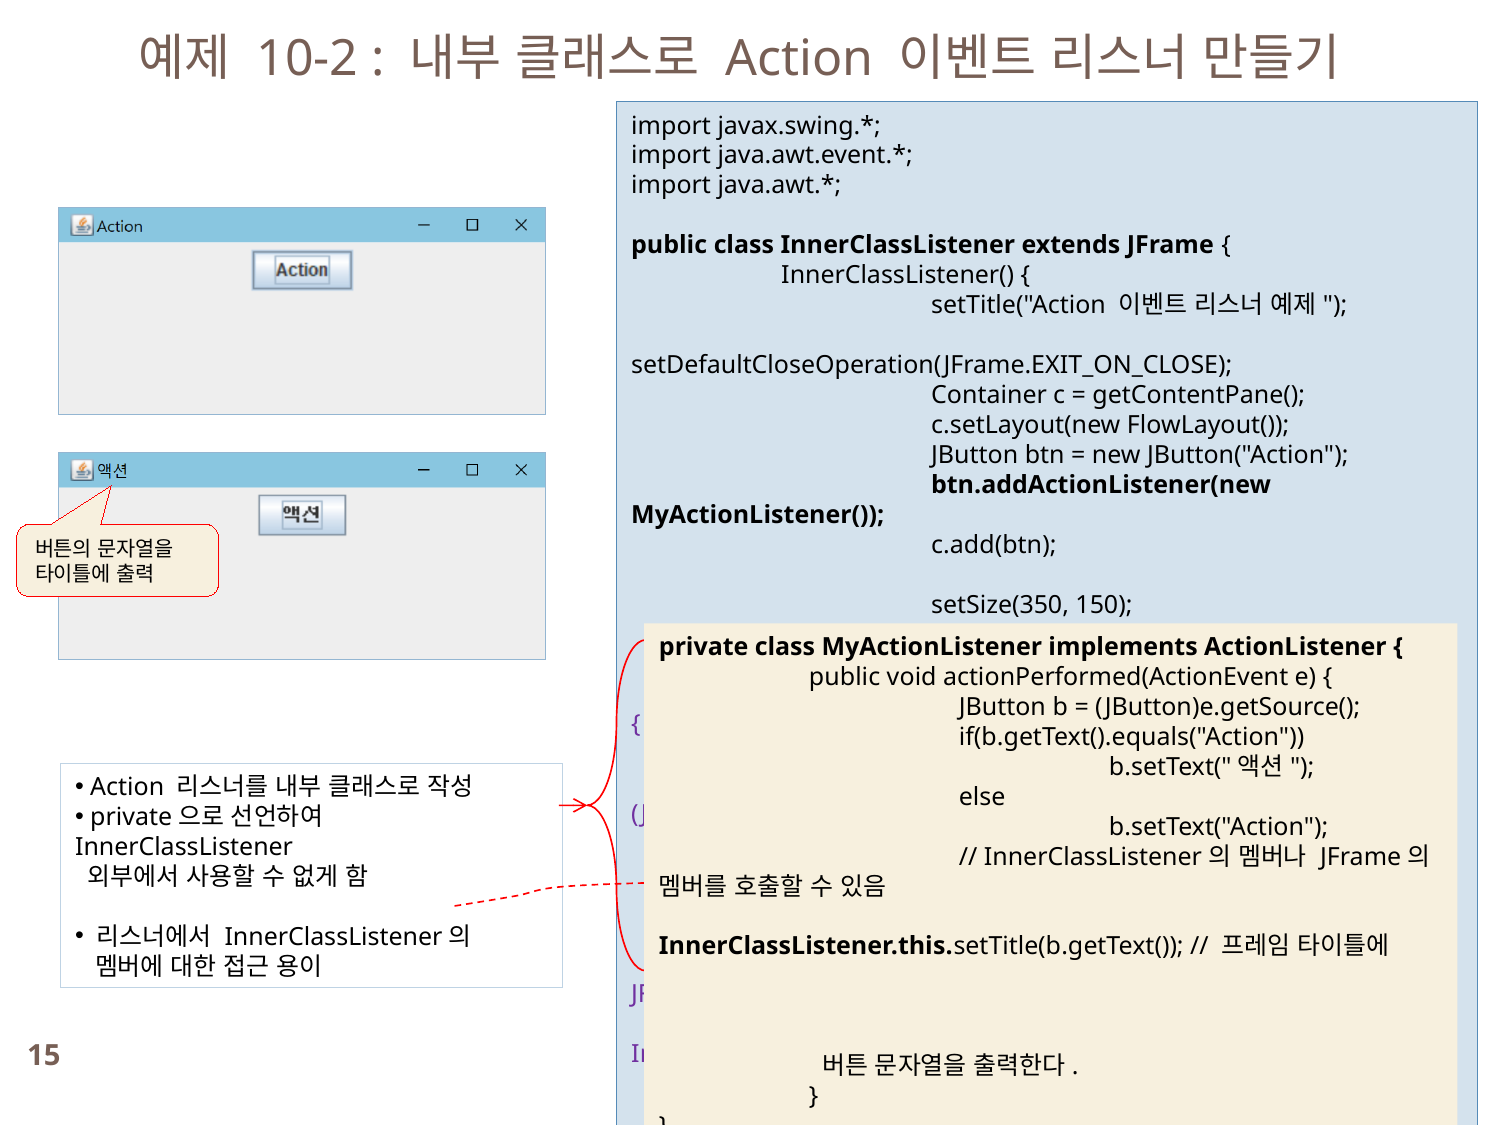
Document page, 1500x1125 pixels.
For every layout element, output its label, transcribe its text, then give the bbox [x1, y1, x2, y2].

text_box import javax.swing.*; import java.awt.event.*; import java.awt.*; public class InnerClassListener extends JFrame { InnerClassListener() { setTitle("Action 이벤트 리스너 예제"); setDefaultCloseOperation(JFrame.EXIT_ON_CLOSE); Container c = getContentPane(); c.setLayout(new FlowLayout()); JButton btn = new JButton("Action"); btn.addActionListener(new MyActionListener()); c.add(btn); setSize(350, 150); setVisible(true); } private class MyActionListener implements ActionListener { public void actionPerformed(ActionEvent e) { JButton b = (JButton)e.getSource(); if(b.getText().equals("Action")) b.setText("액션"); else b.setText("Action"); // InnerClassListener의 멤버나 JFrame의 멤버를 호출할 수 있음 InnerClassListener.this.setTitle(b.getText()); // 프레임 타이틀에 버튼 문자열을 출력한다. } } public static void main(String [] args) { new InnerClassListener(); }} [616, 101, 1478, 1125]
slide_number 15 [0, 1025, 88, 1088]
text_box [454, 882, 644, 907]
title 예제 10-2 : 내부 클래스로 Action 이벤트 리스너 만들기 [123, 0, 1376, 112]
text_box 버튼의 문자열을 타이틀에 출력 [16, 524, 51, 597]
picture [57, 206, 546, 415]
text_box [587, 639, 644, 883]
text_box [615, 889, 644, 972]
text_box private class MyActionListener implements ActionListener { public void actionPerformed(ActionEvent e) { JButton b = (JButton)e.getSource(); if(b.getText().equals("Action")) b.setText("액션"); else b.setText("Action"); // InnerClassListener의 멤버나 JFrame의 멤버를 호출할 수 있음 InnerClassListener.this.setTitle(b.getText()); // 프레임 타이틀에 버튼 문자열을 출력한다. } } [644, 623, 1458, 1125]
text_box Action 리스너를 내부 클래스로 작성 private으로 선언하여 InnerClassListener 외부에서 사용할 수 없게 함 리스너에서 InnerClassListener의 멤버에 대한 접근 용이 [60, 763, 563, 988]
picture [57, 452, 546, 661]
